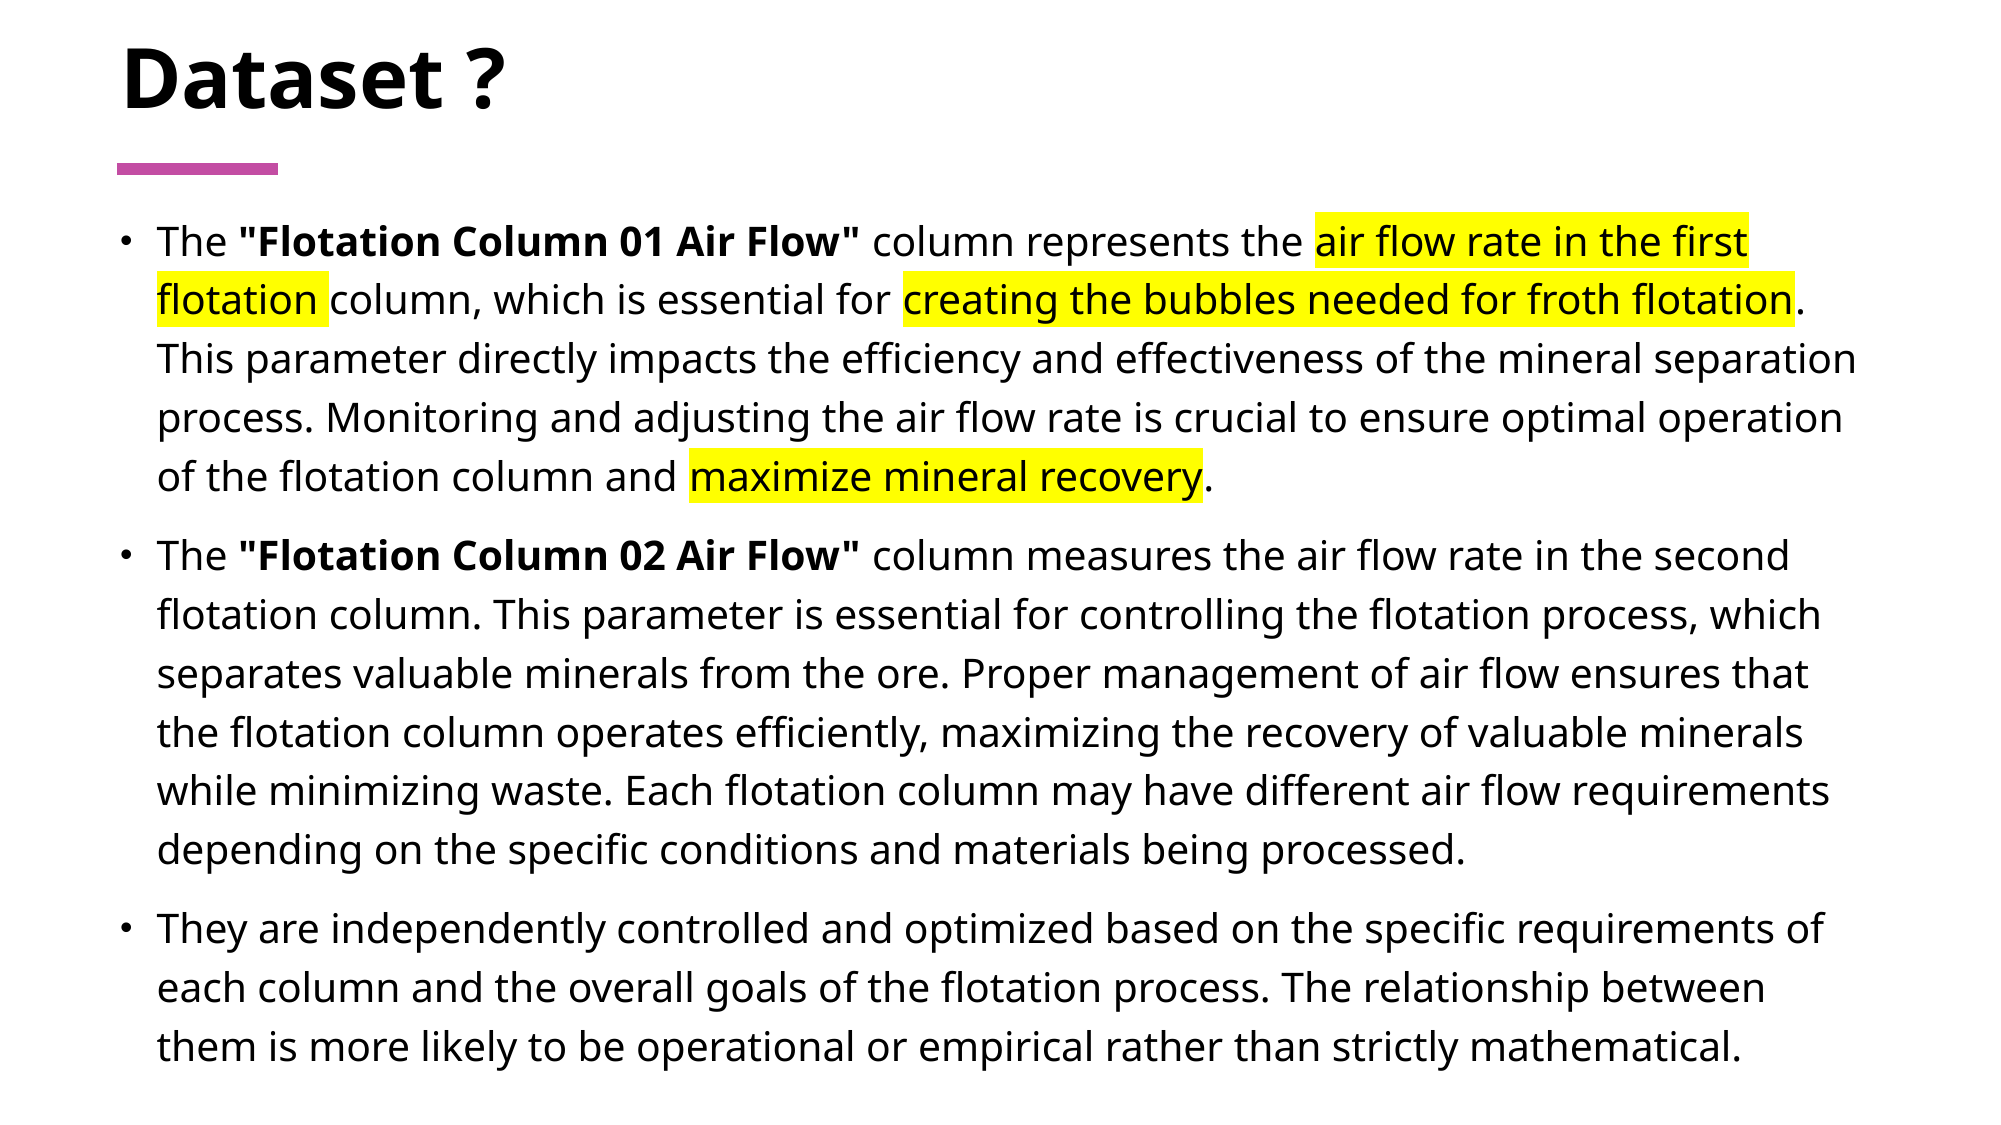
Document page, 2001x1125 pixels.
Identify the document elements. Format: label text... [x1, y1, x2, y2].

list The "Flotation Column 01 Air Flow" column represents the air flow rate in the first flotation column, which is essential for creating the bubbles needed for froth flotation. This parameter directly impacts the efficiency and effectiveness of the mineral separation process. Monitoring and adjusting the air flow rate is crucial to ensure optimal operation of the flotation column and maximize mineral recovery. The "Flotation Column 02 Air Flow" column measures the air flow rate in the second flotation column. This parameter is essential for controlling the flotation process, which separates valuable minerals from the ore. Proper management of air flow ensures that the flotation column operates efficiently, maximizing the recovery of valuable minerals while minimizing waste. Each flotation column may have different air flow requirements depending on the specific conditions and materials being processed. They are independently controlled and optimized based on the specific requirements of each column and the overall goals of the flotation process. The relationship between them is more likely to be operational or empirical rather than strictly mathematical. [105, 198, 1892, 1080]
title Dataset ? [105, 18, 1892, 198]
